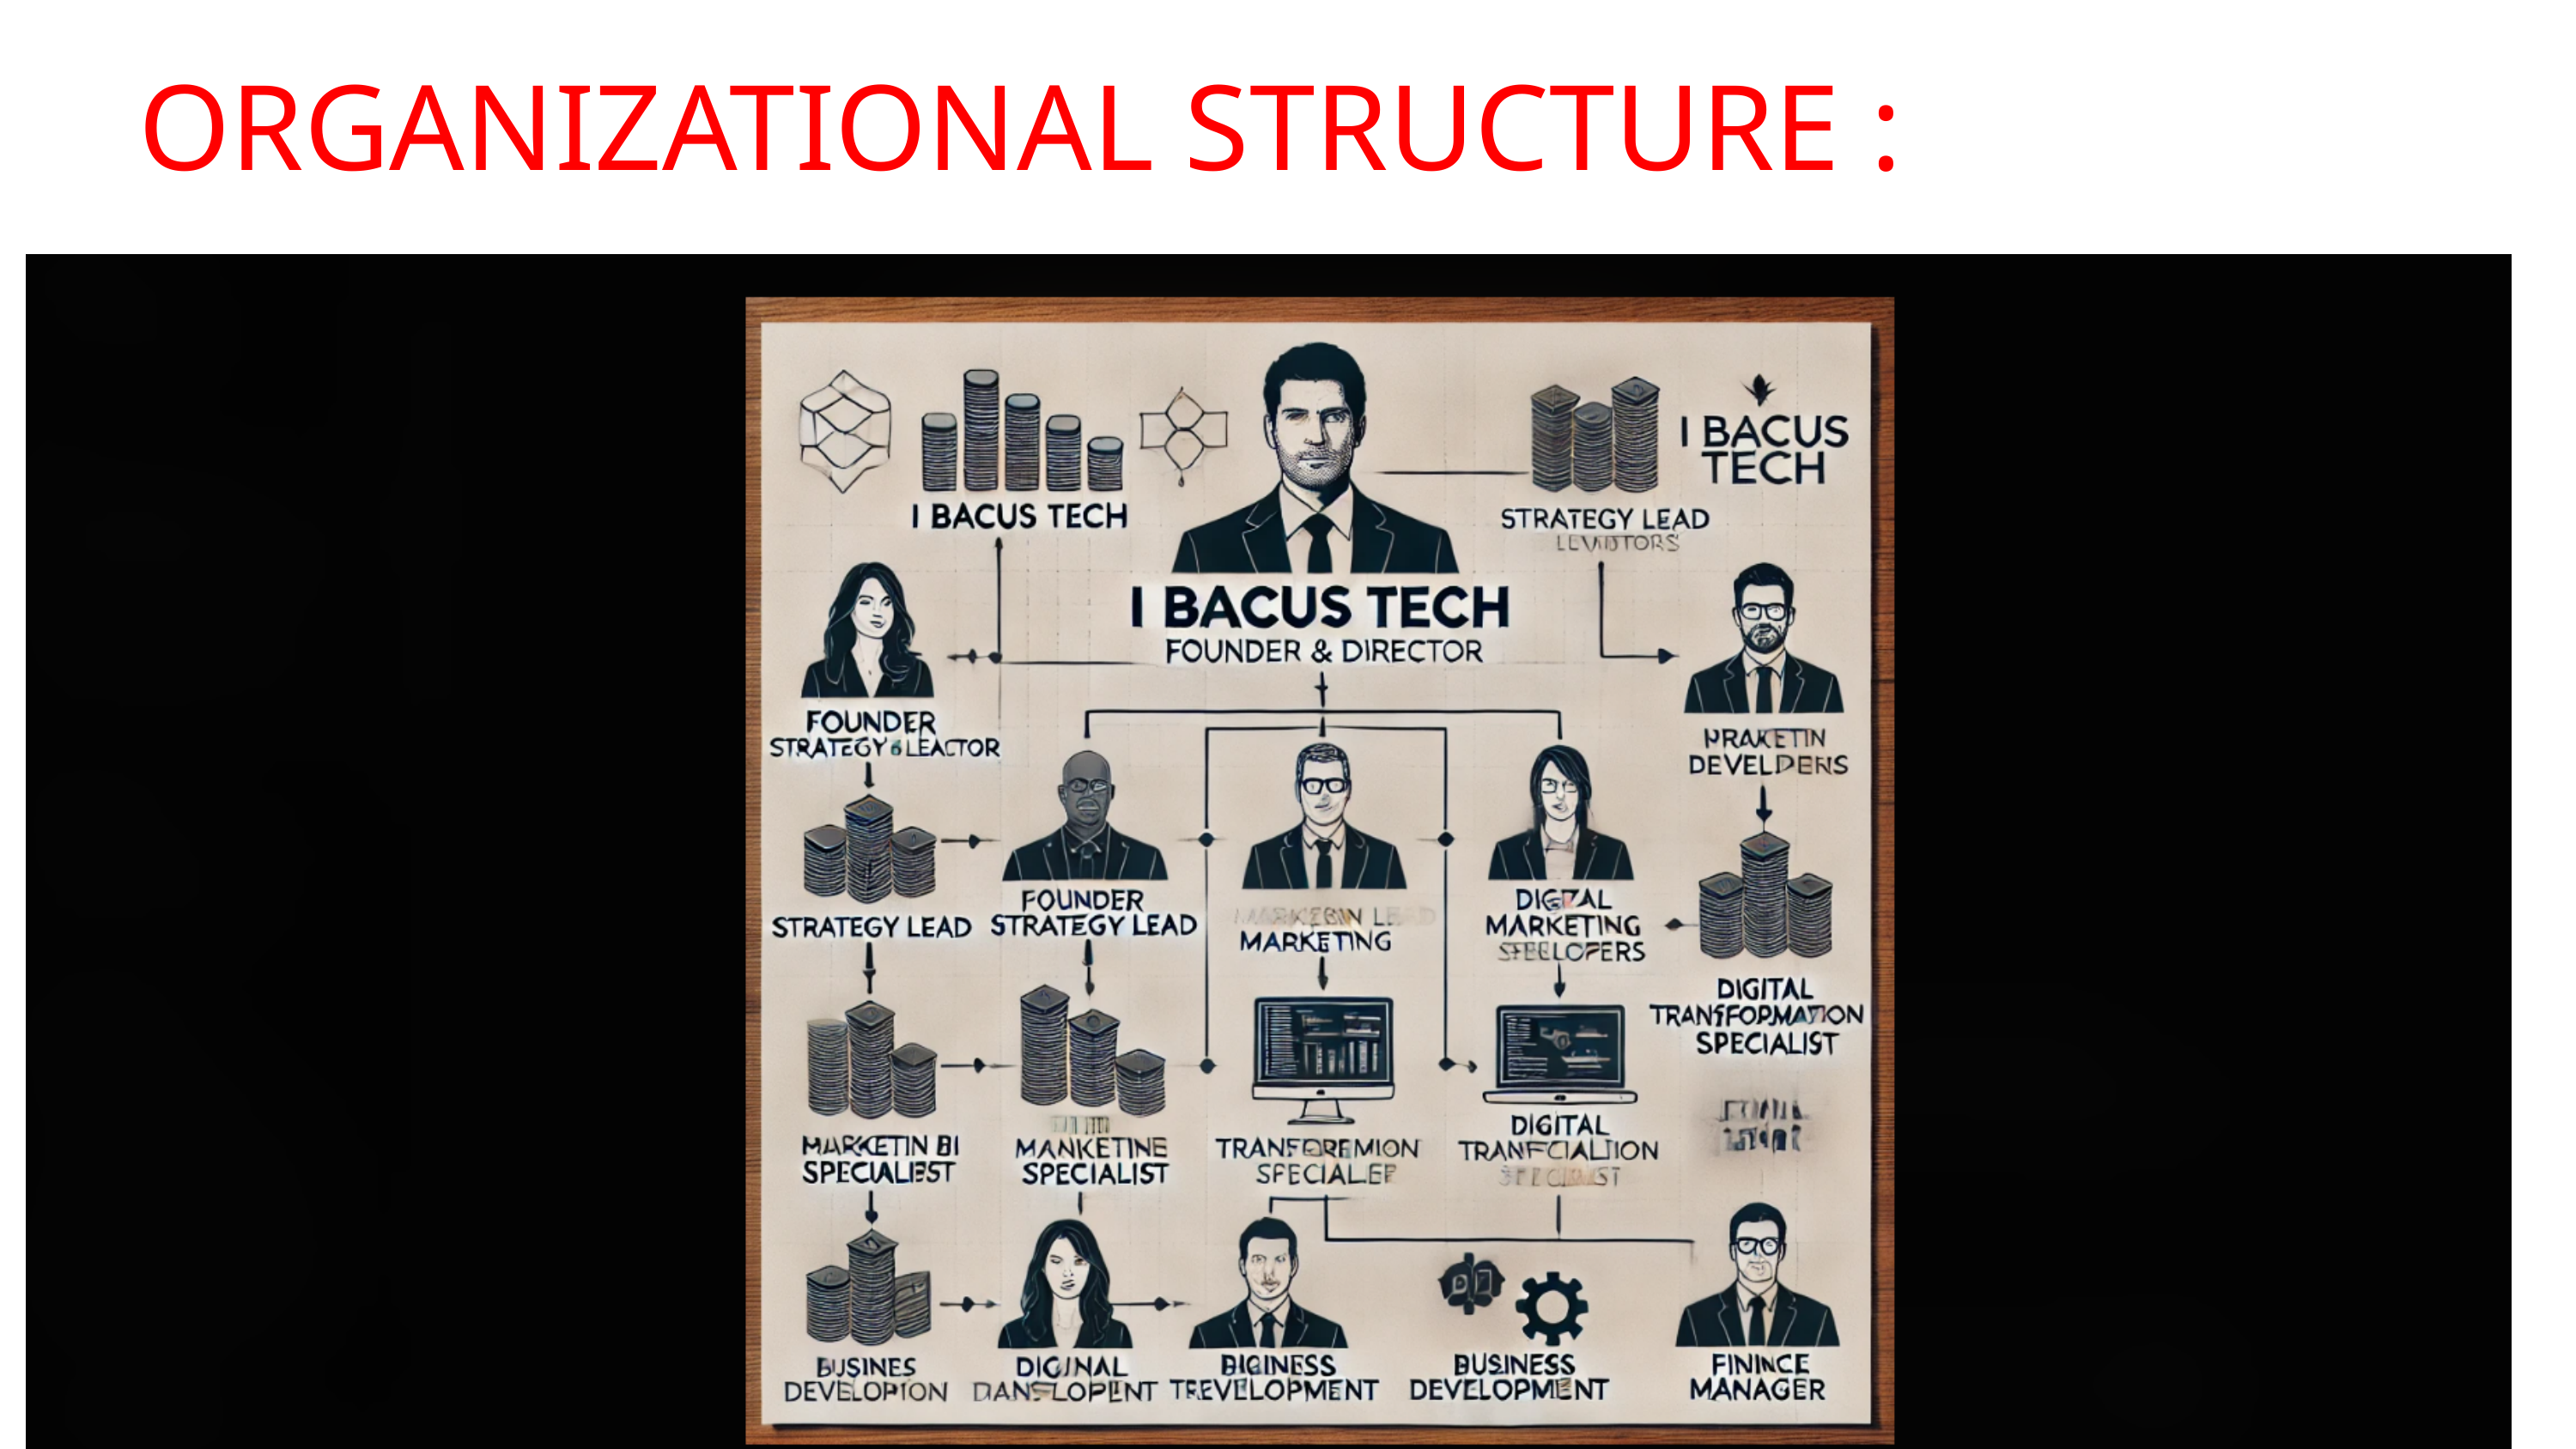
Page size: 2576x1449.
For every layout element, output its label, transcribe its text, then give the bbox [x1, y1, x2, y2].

picture [26, 254, 2512, 1449]
title ORGANIZATIONAL STRUCTURE : [125, 60, 2394, 204]
